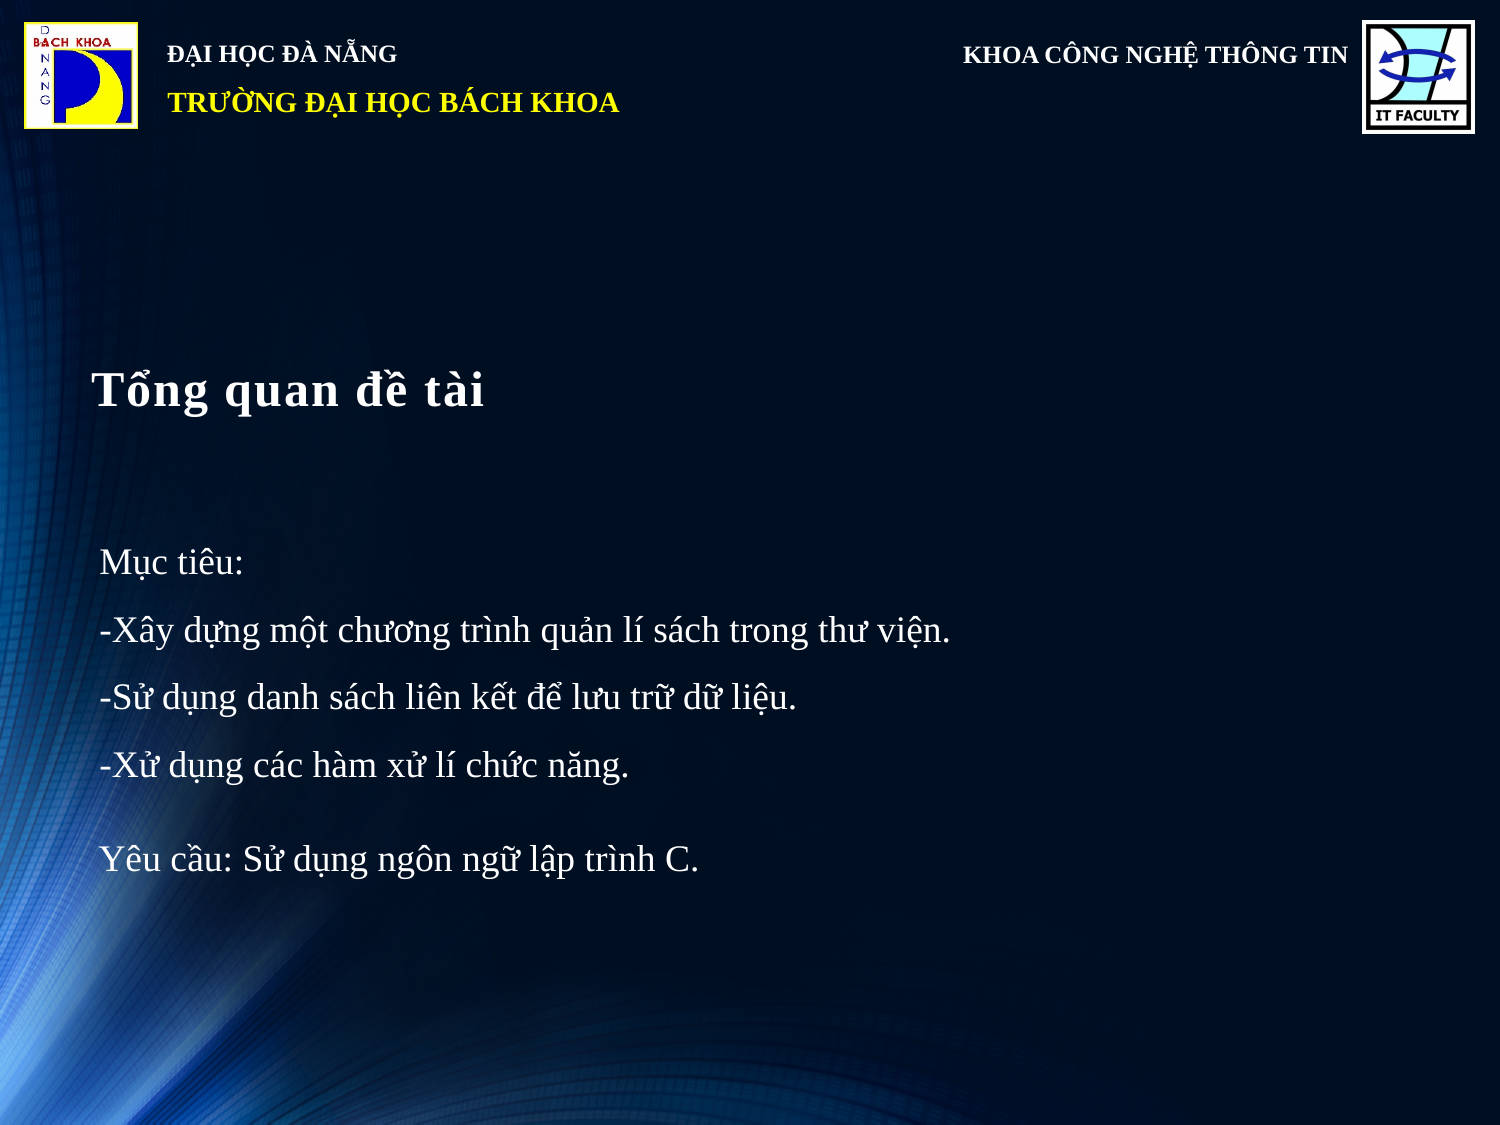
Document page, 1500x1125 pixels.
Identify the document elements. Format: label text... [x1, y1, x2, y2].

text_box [24, 20, 1475, 134]
title Tổng quan đề tài [76, 324, 589, 425]
text_box Yêu cầu: Sử dụng ngôn ngữ lập trình C. [83, 826, 715, 887]
picture [0, 0, 1500, 1125]
text_box Mục tiêu: -Xây dựng một chương trình quản lí sách trong thư viện. -Sử dụng danh sách liên kết để lưu trữ dữ liệu. -Xử dụng các hàm xử lí chức năng. [84, 507, 967, 792]
